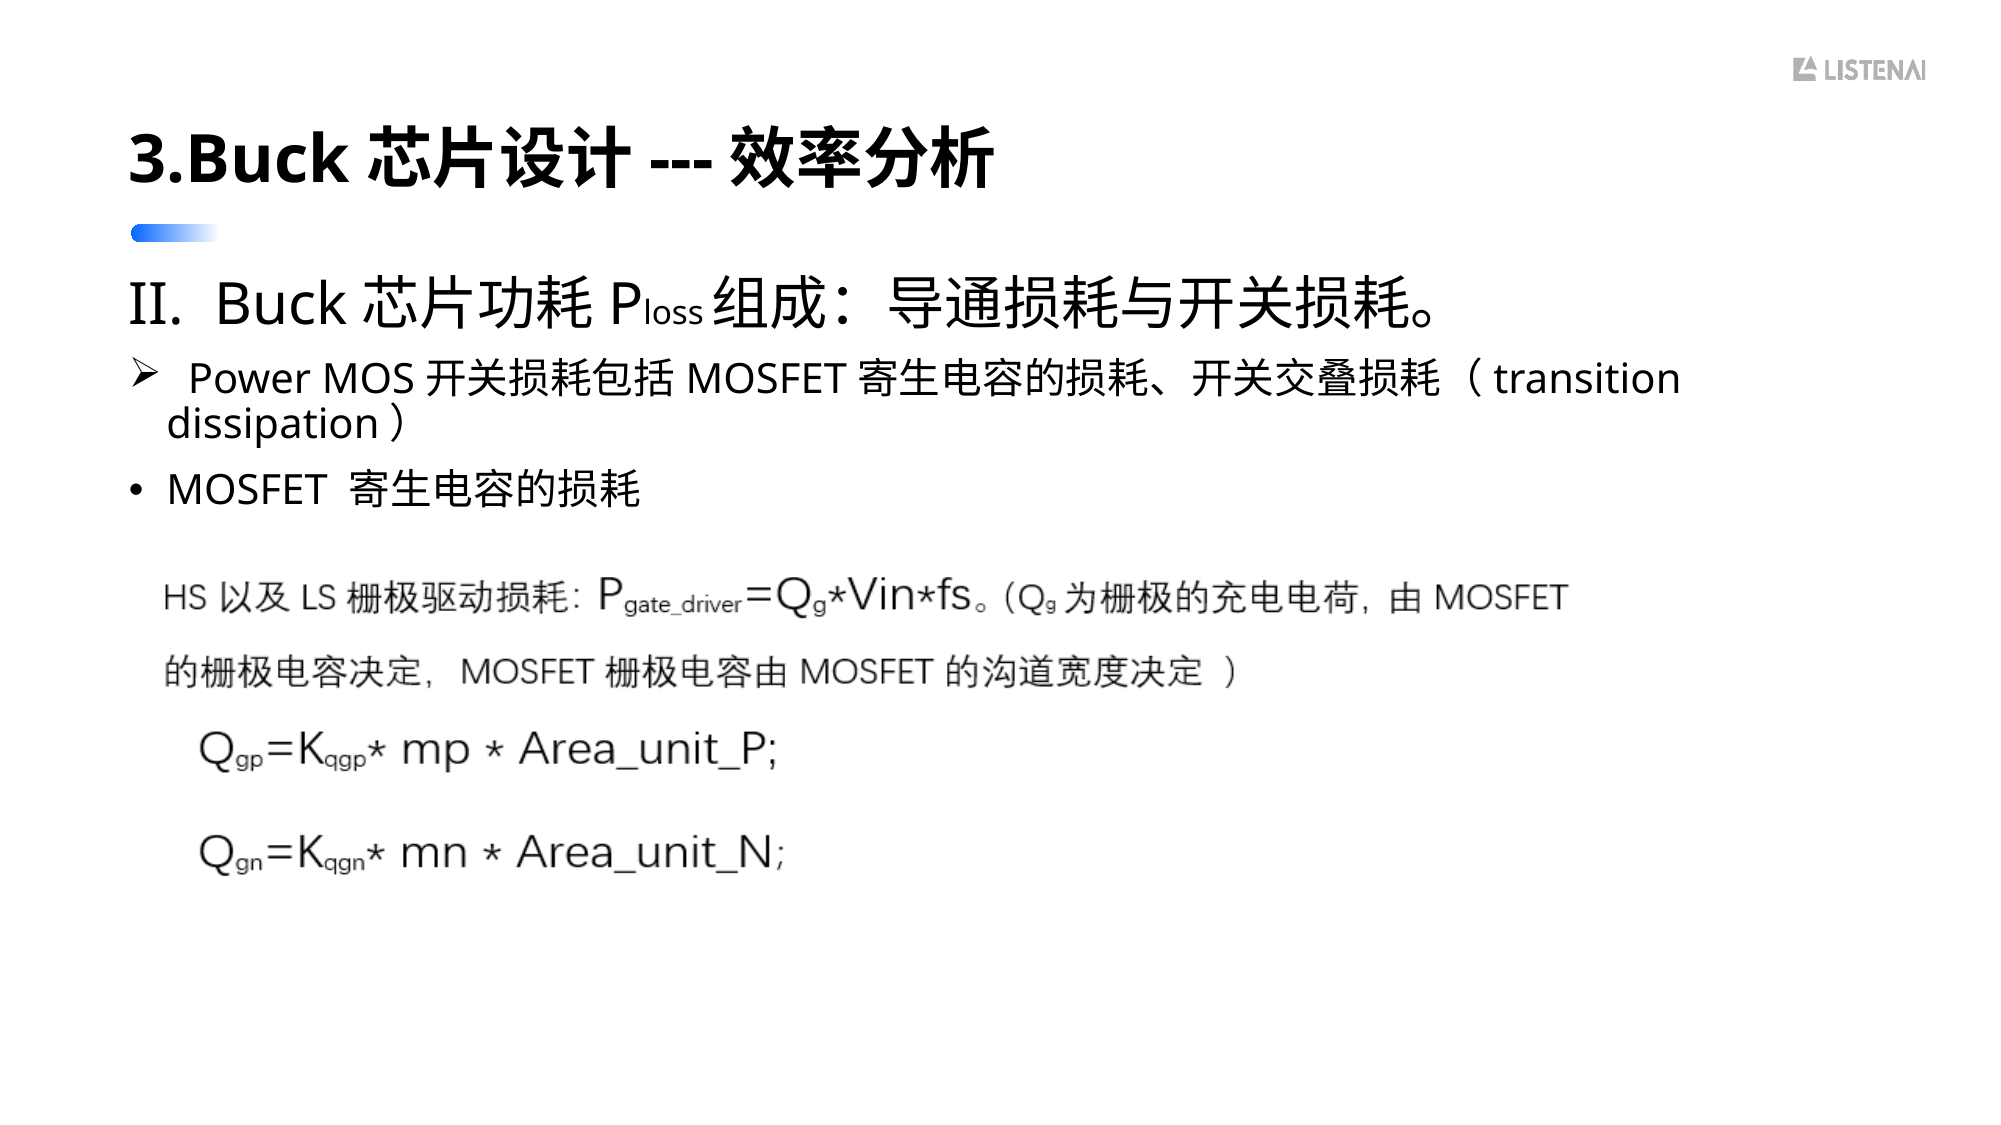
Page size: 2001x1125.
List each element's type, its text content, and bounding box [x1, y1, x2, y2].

title 3.Buck芯片设计---效率分析 [113, 118, 1886, 225]
text_box II. Buck芯片功耗Ploss组成：导通损耗与开关损耗。 Power MOS开关损耗包括MOSFET寄生电容的损耗、开关交叠损耗（transition dissipation） MOSFET 寄生电容的损耗 [114, 266, 1914, 1084]
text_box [155, 576, 1573, 879]
